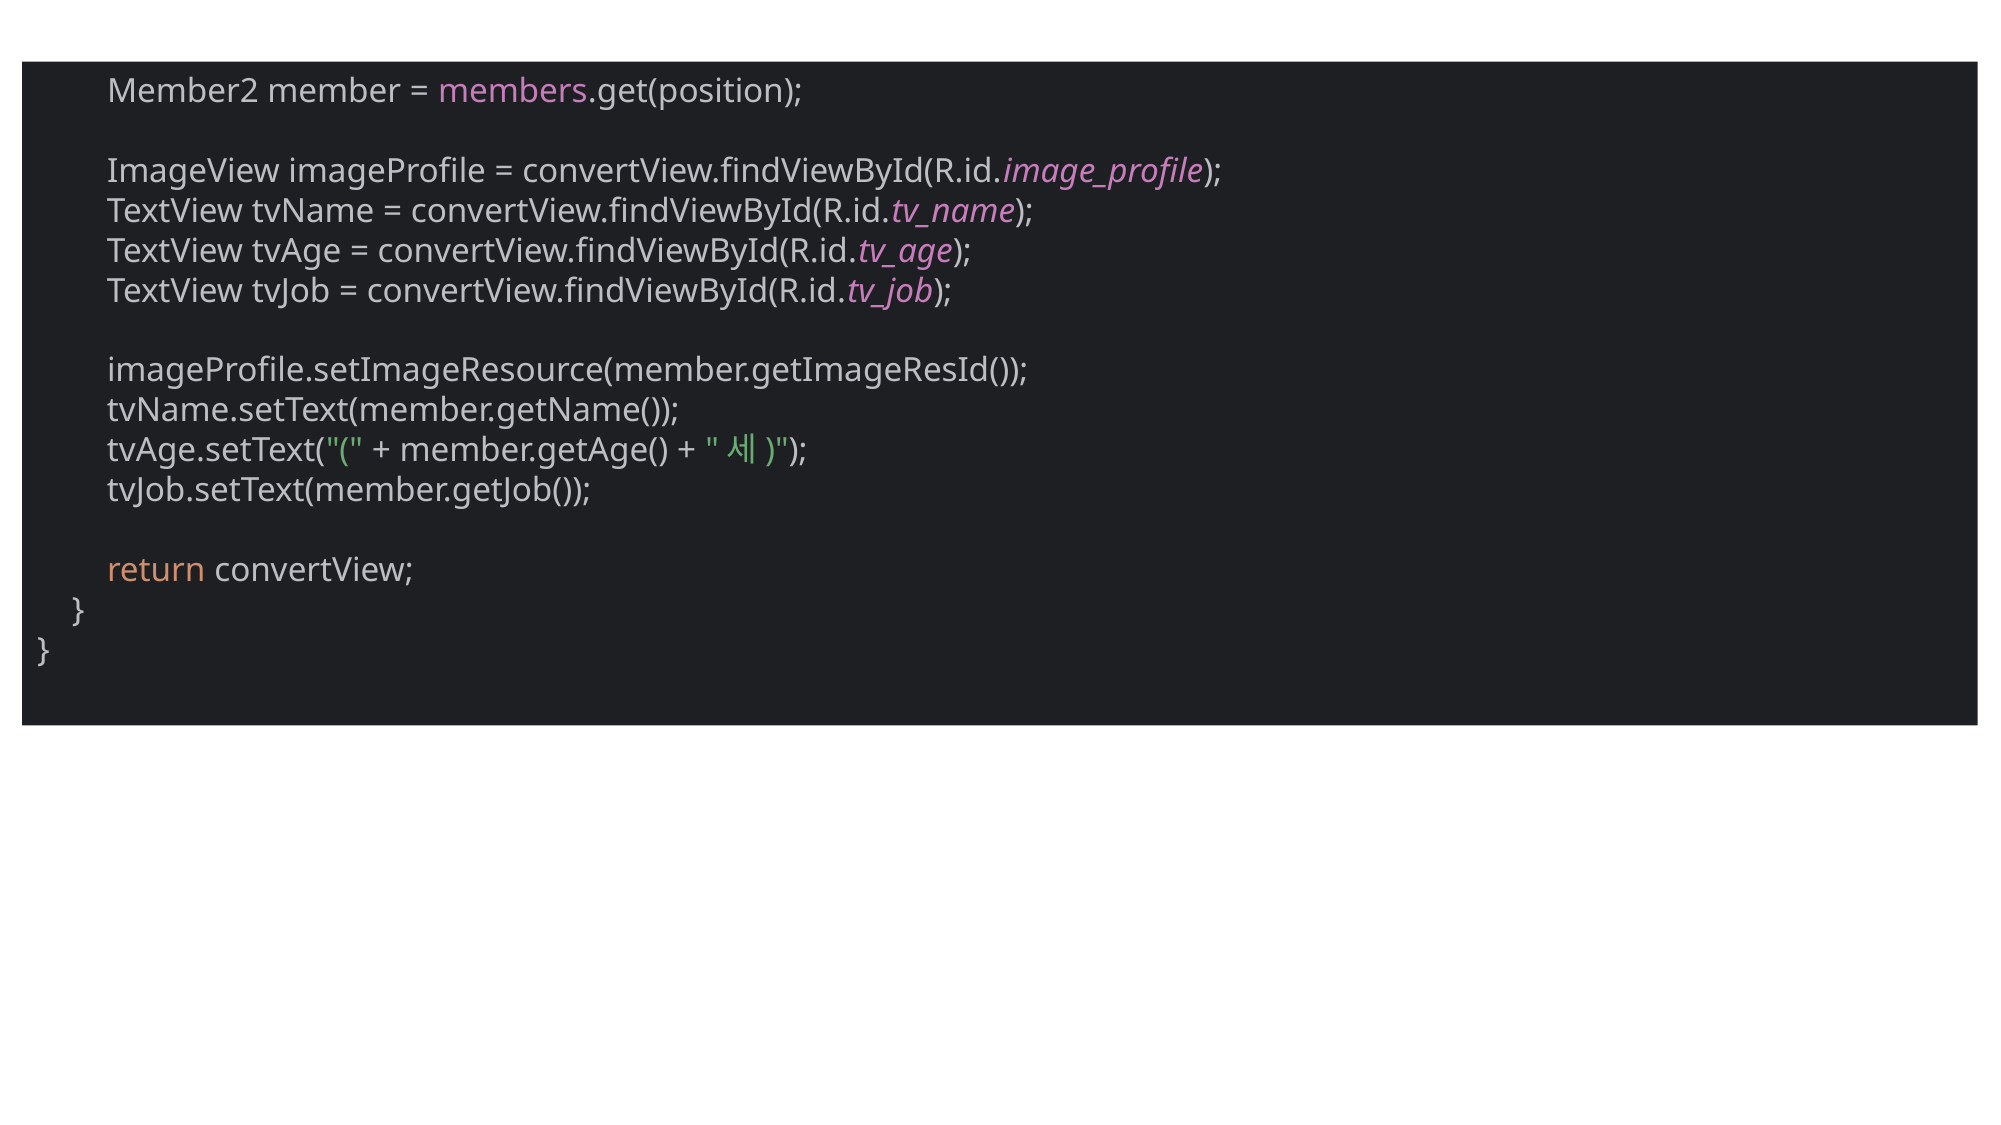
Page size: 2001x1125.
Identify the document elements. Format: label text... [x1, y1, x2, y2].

text_box Member2 member = members.get(position); ImageView imageProfile = convertView.findViewById(R.id.image_profile); TextView tvName = convertView.findViewById(R.id.tv_name); TextView tvAge = convertView.findViewById(R.id.tv_age); TextView tvJob = convertView.findViewById(R.id.tv_job); imageProfile.setImageResource(member.getImageResId()); tvName.setText(member.getName()); tvAge.setText("(" + member.getAge() + "세)"); tvJob.setText(member.getJob()); return convertView; } } [22, 61, 1978, 726]
